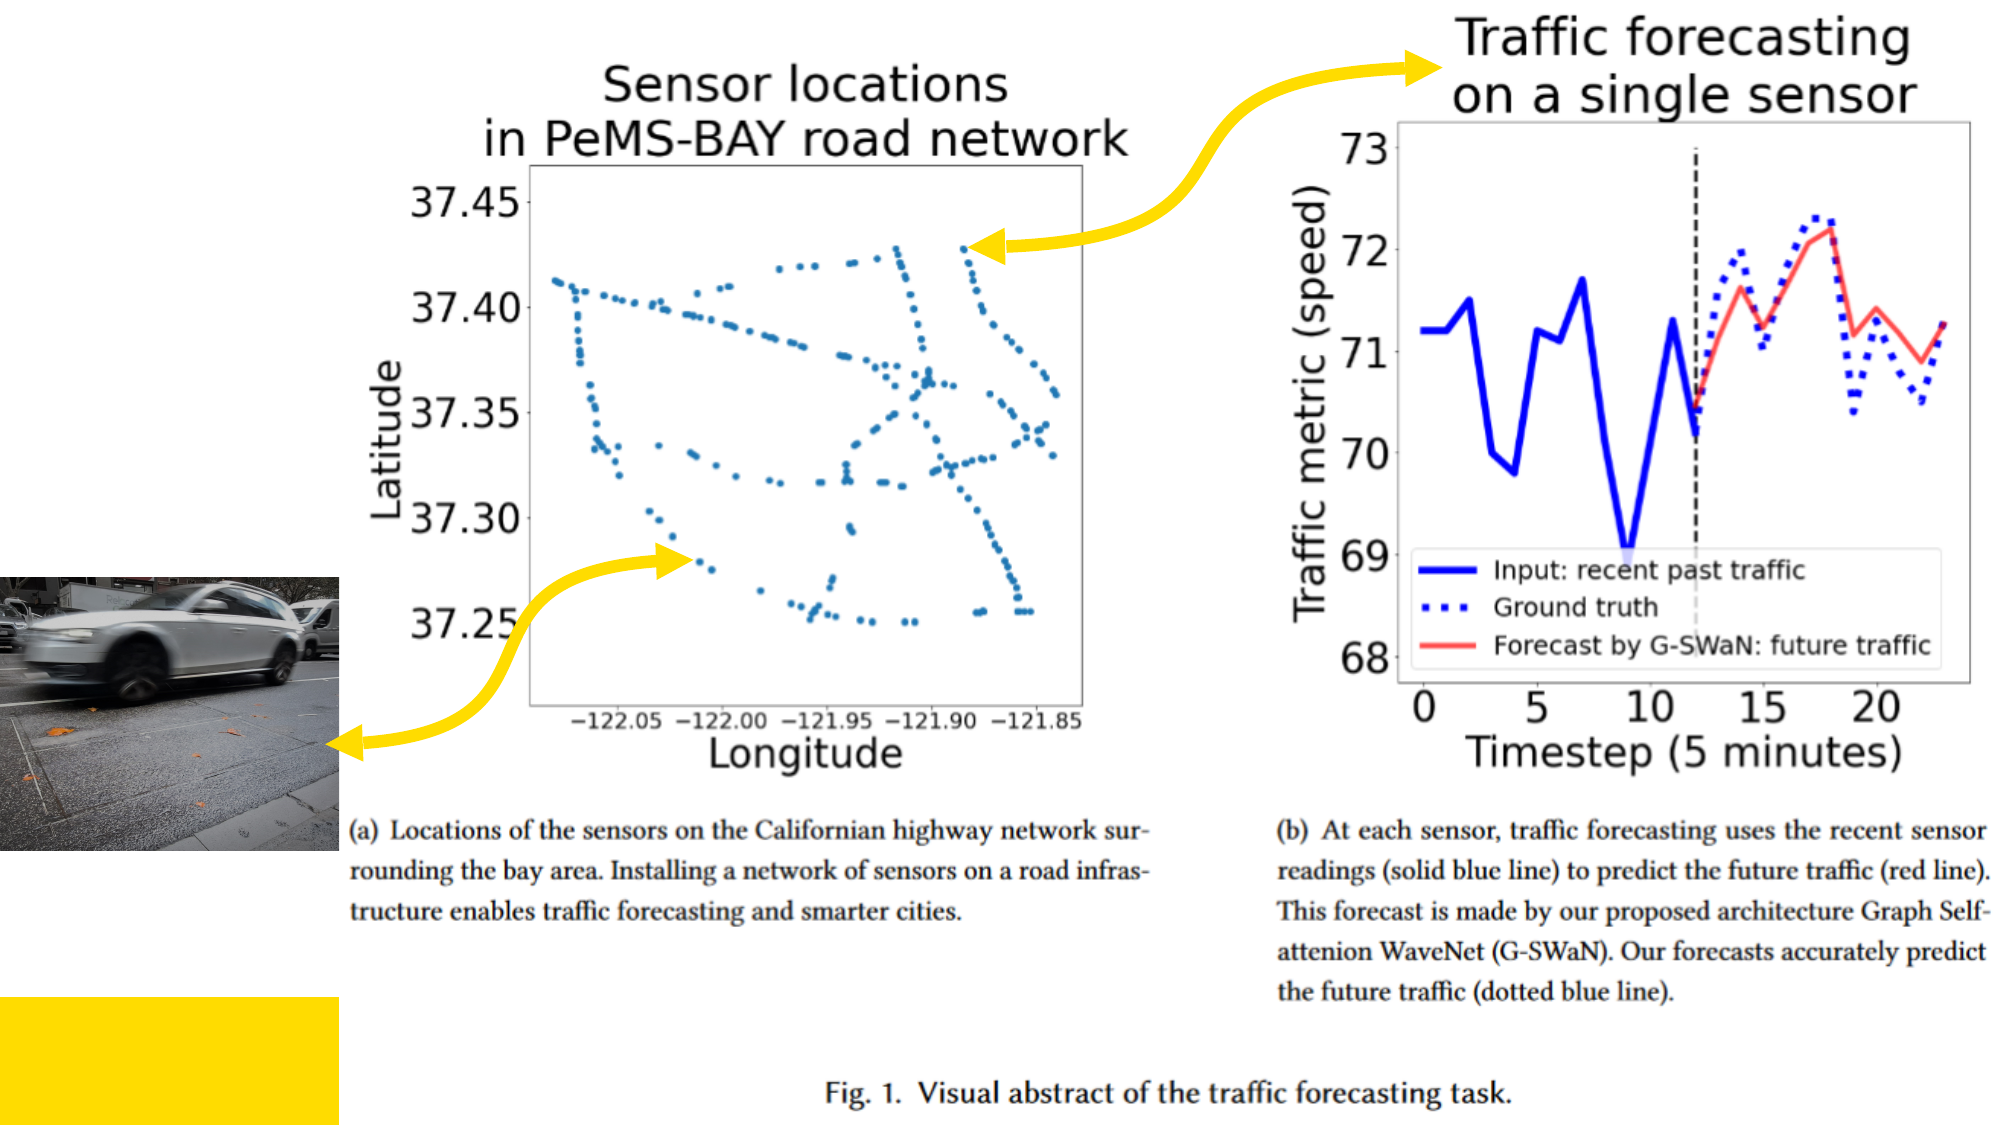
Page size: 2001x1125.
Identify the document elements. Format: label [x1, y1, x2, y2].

text_box [325, 559, 694, 745]
text_box [967, 67, 1443, 248]
picture [339, 0, 2000, 1125]
list [0, 576, 340, 851]
